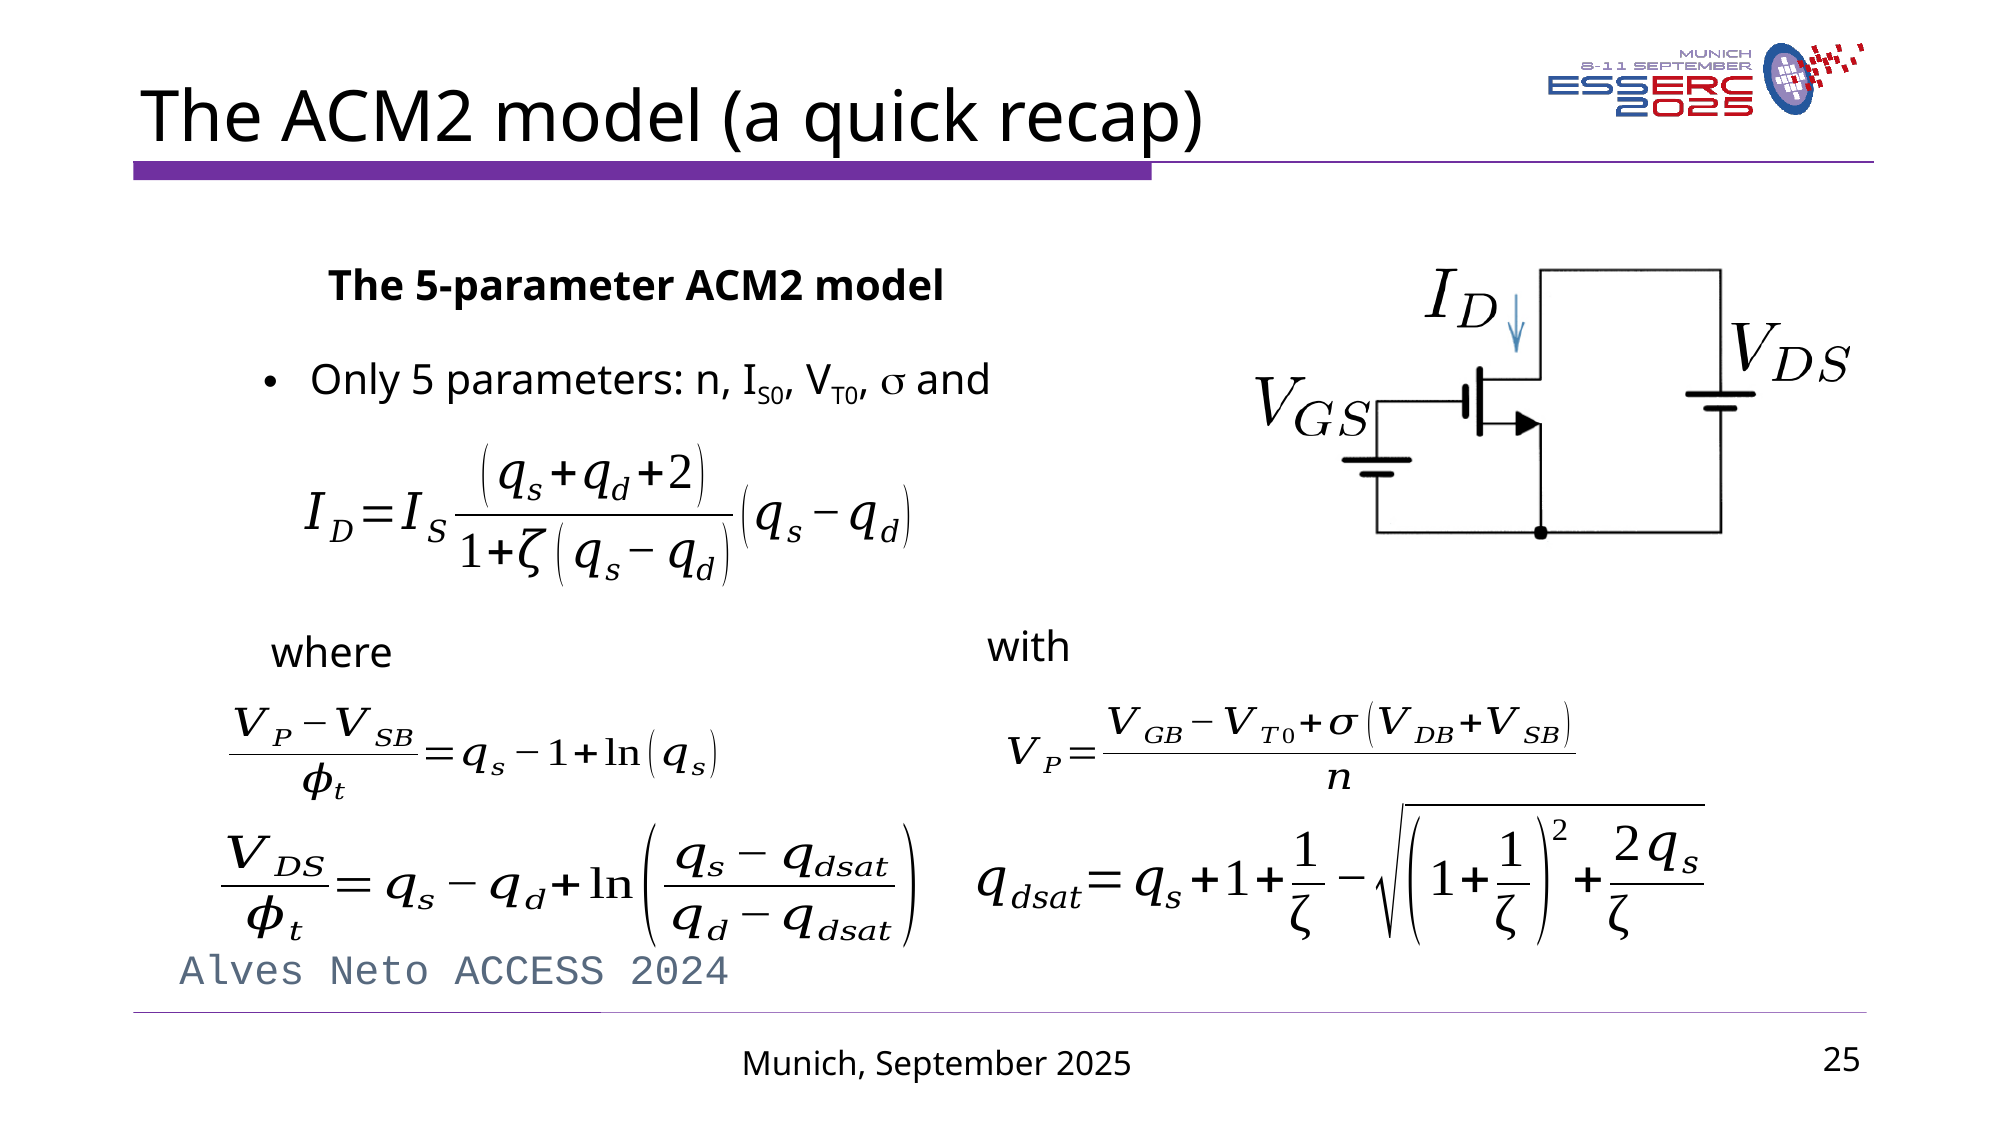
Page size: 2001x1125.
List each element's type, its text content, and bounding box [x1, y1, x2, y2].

text_box with [972, 611, 1087, 677]
text_box The 5-parameter ACM2 model [313, 251, 961, 317]
text_box Alves Neto ACCESS 2024 [164, 935, 744, 1001]
text_box where [256, 618, 408, 684]
picture [1538, 19, 1874, 138]
picture [1243, 239, 1863, 553]
title The ACM2 model (a quick recap) [125, 73, 1355, 164]
